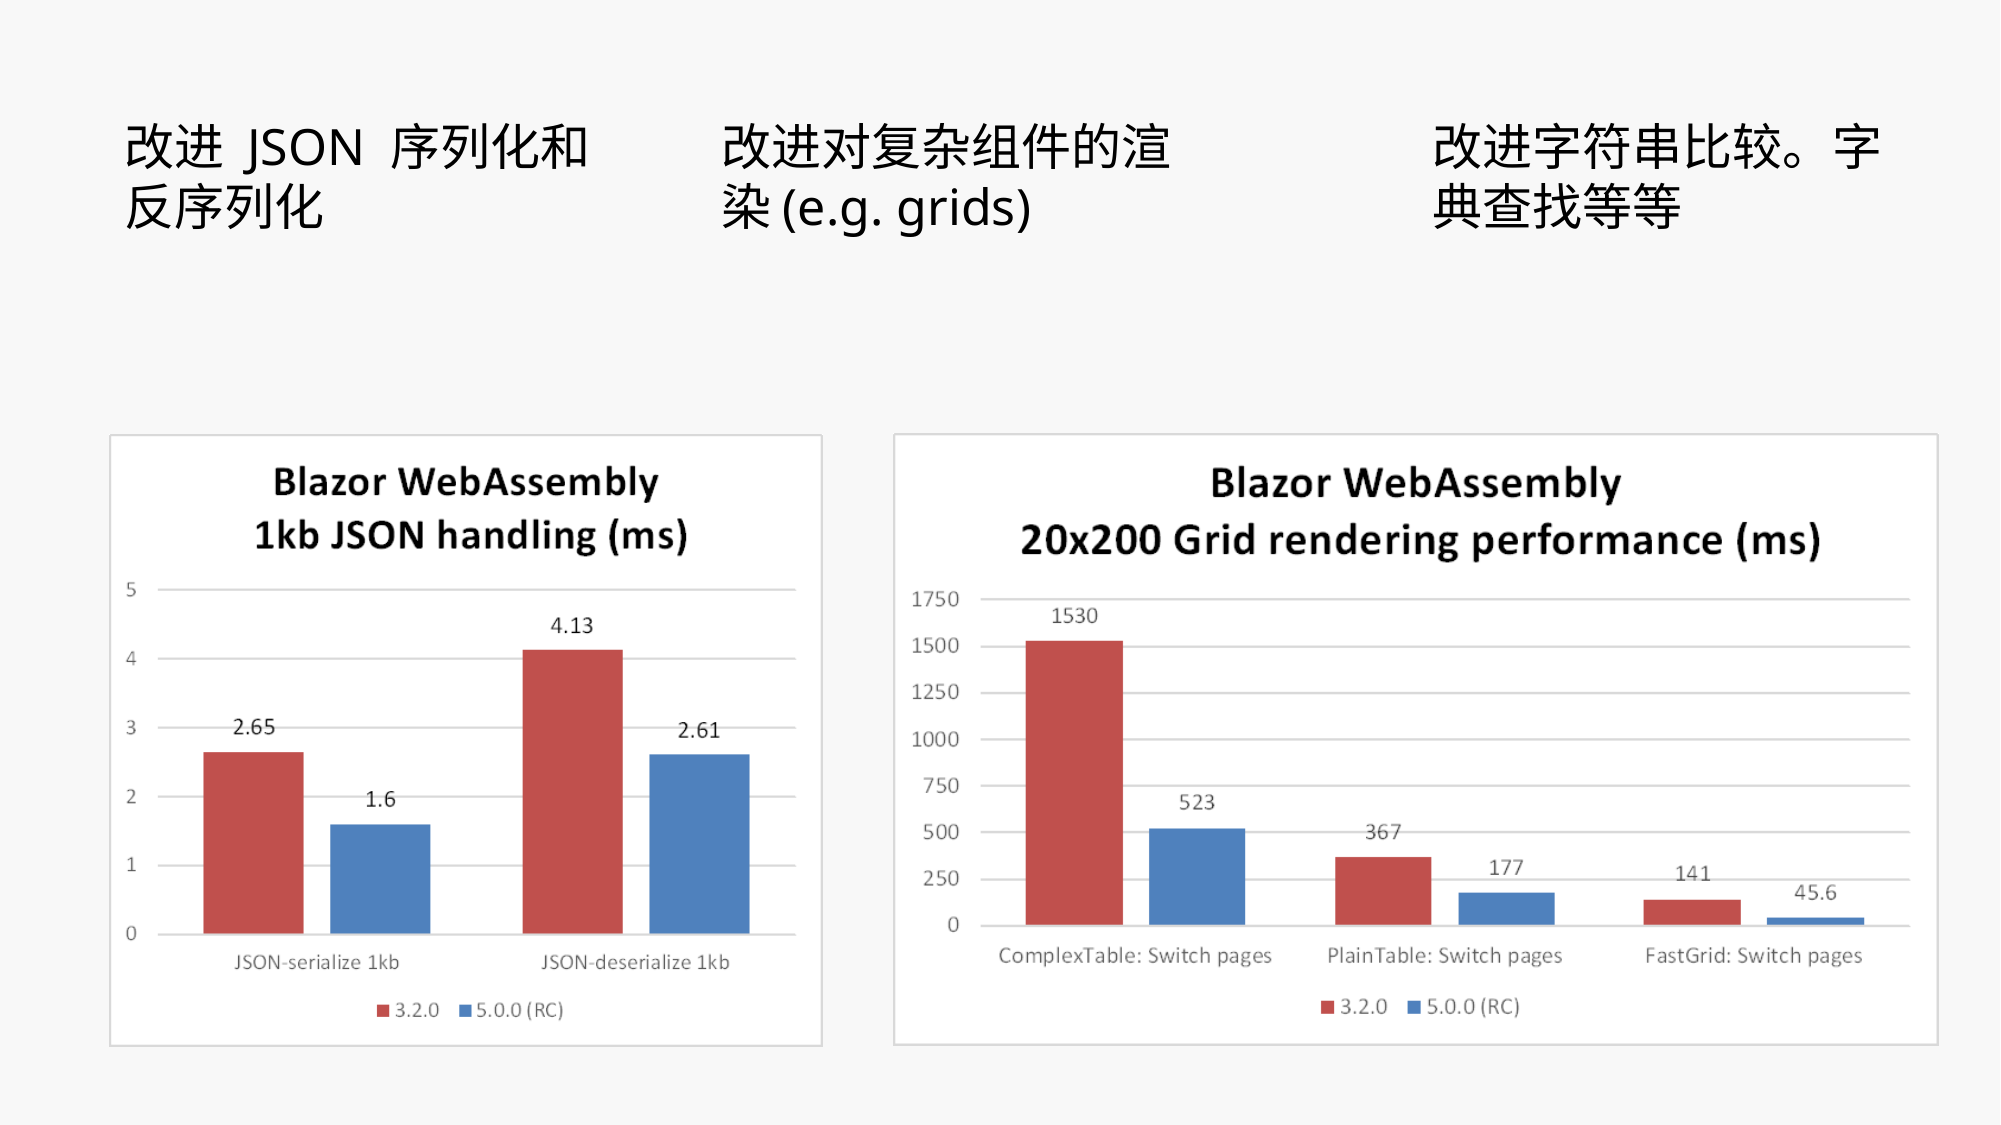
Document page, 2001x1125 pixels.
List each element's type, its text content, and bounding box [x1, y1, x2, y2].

text_box 改进对复杂组件的渲染(e.g. grids) [706, 108, 1228, 243]
text_box 改进 JSON 序列化和反序列化 [109, 108, 631, 243]
text_box 改进字符串比较。字典查找等等 [1417, 108, 1939, 243]
picture [893, 433, 1940, 1046]
picture [109, 434, 823, 1047]
